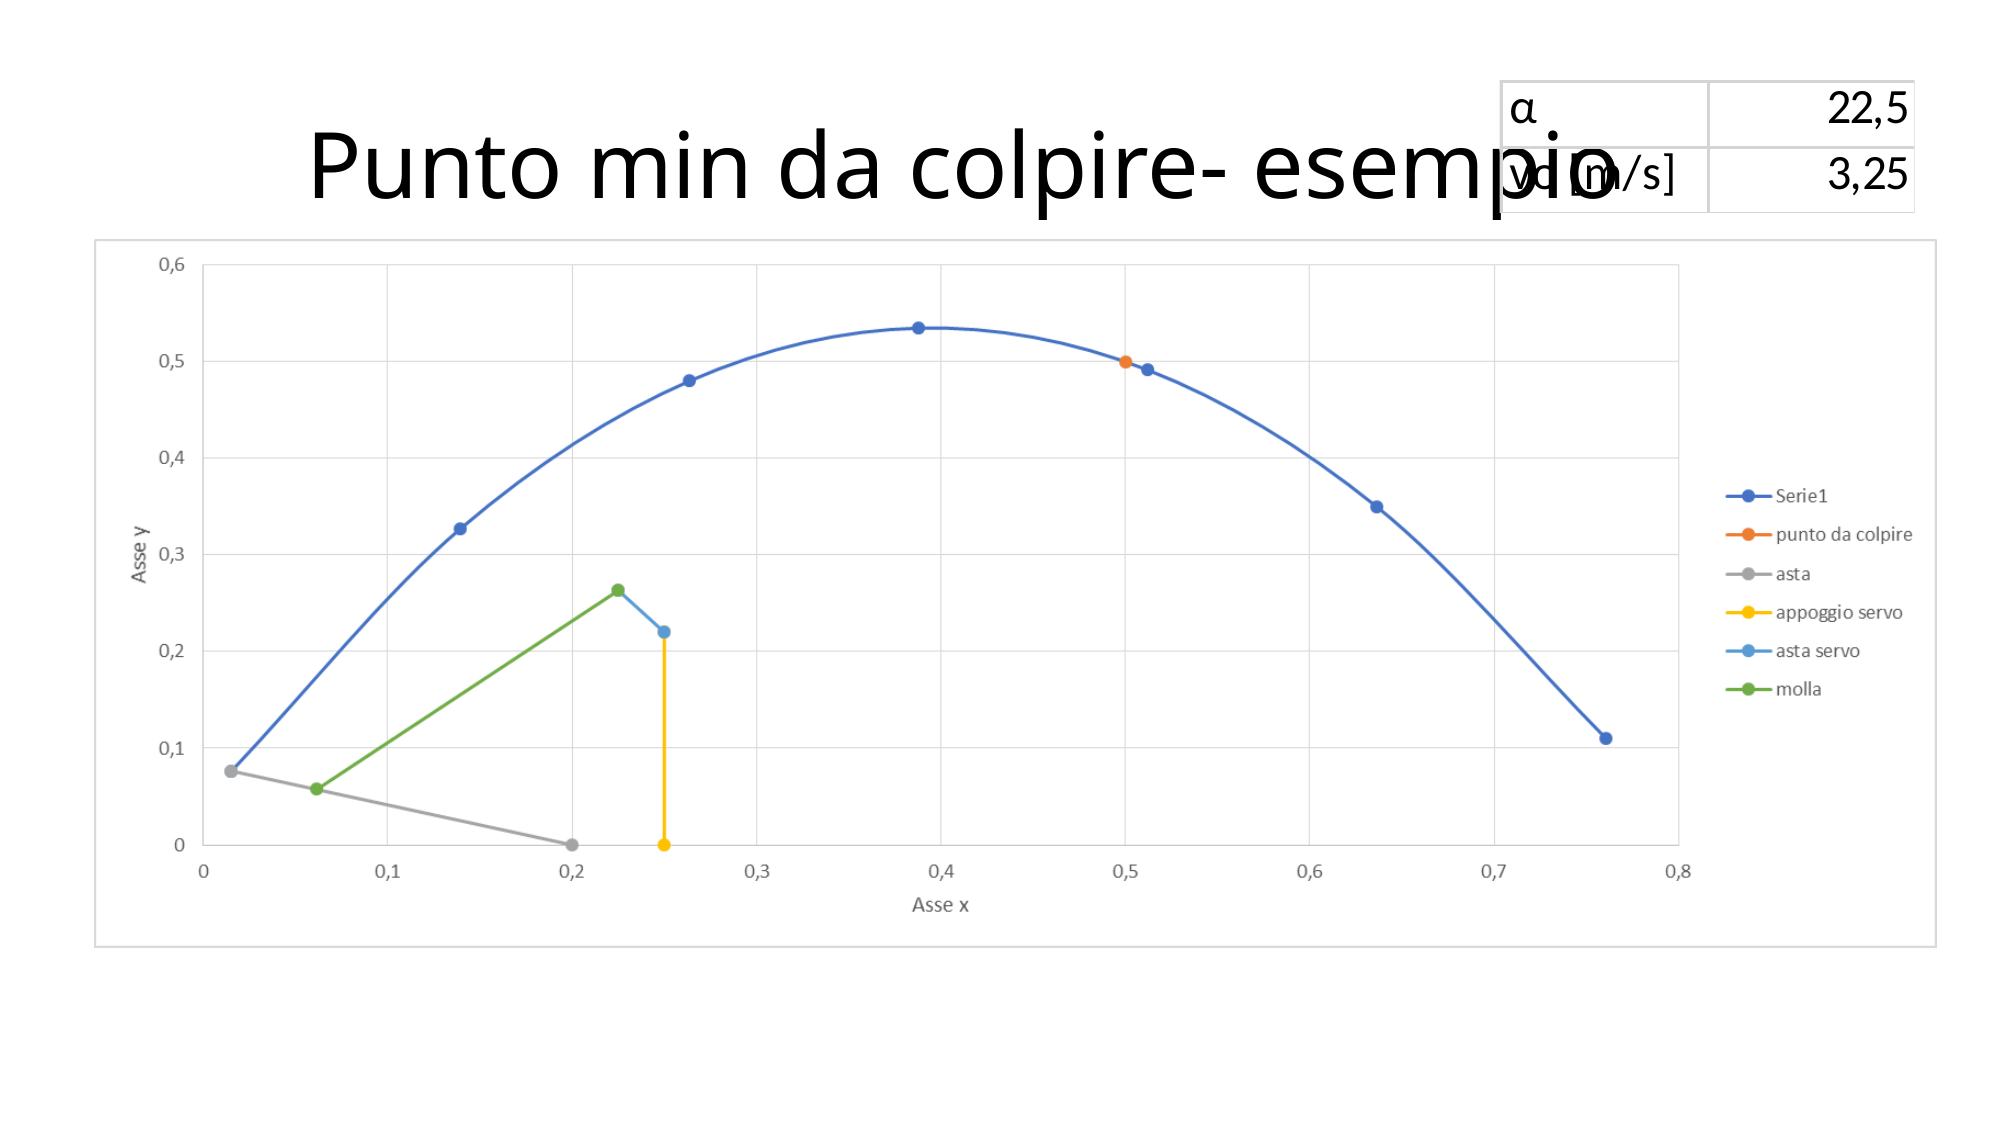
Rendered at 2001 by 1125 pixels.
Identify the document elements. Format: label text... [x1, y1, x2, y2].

picture [94, 239, 1937, 948]
picture [1499, 80, 1918, 216]
title Punto min da colpire- esempio [291, 59, 2000, 278]
